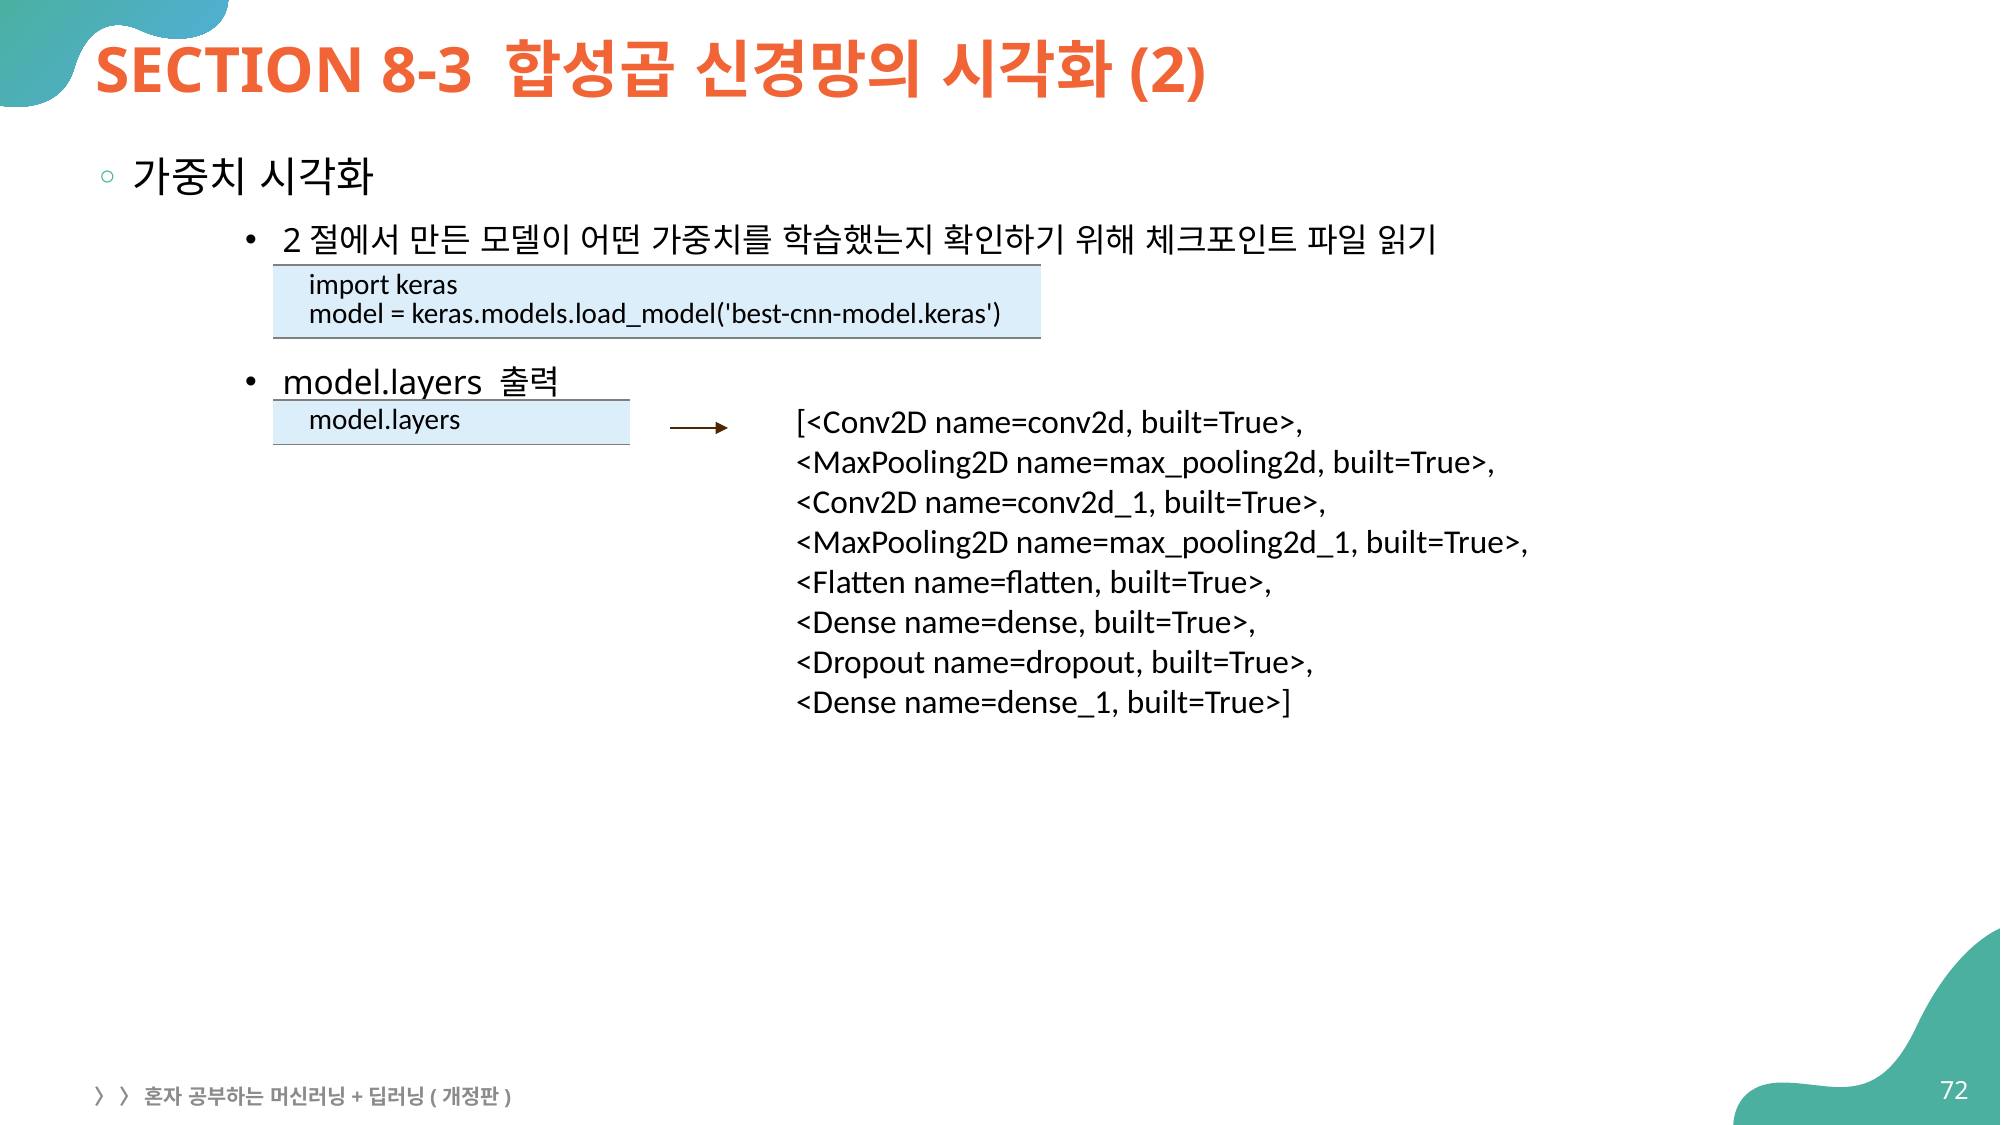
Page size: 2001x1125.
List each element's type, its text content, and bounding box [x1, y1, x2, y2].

table_header import keras model = keras.models.load_model('best-cnn-model.keras') [273, 266, 1041, 337]
table_header model.layers [273, 401, 630, 444]
title SECTION 8-3 합성곱 신경망의 시각화(2) [79, 17, 1931, 128]
slide_number 72 [1917, 1061, 1984, 1122]
text_box [<Conv2D name=conv2d, built=True>, <MaxPooling2D name=max_pooling2d, built=True>, <Conv2D name=conv2d_1, built=True>, <MaxPooling2D name=max_pooling2d_1, built=True>, <Flatten name=flatten, built=True>, <Dense name=dense, built=True>, <Dropout name=dropout, built=True>, <Dense name=dense_1, built=True>] [781, 393, 1793, 728]
list 가중치 시각화 2절에서 만든 모델이 어떤 가중치를 학습했는지 확인하기 위해 체크포인트 파일 읽기 model.layers 출력 [79, 133, 1869, 1028]
footer 〉 〉 혼자 공부하는 머신러닝+딥러닝(개정판) [79, 1078, 755, 1114]
